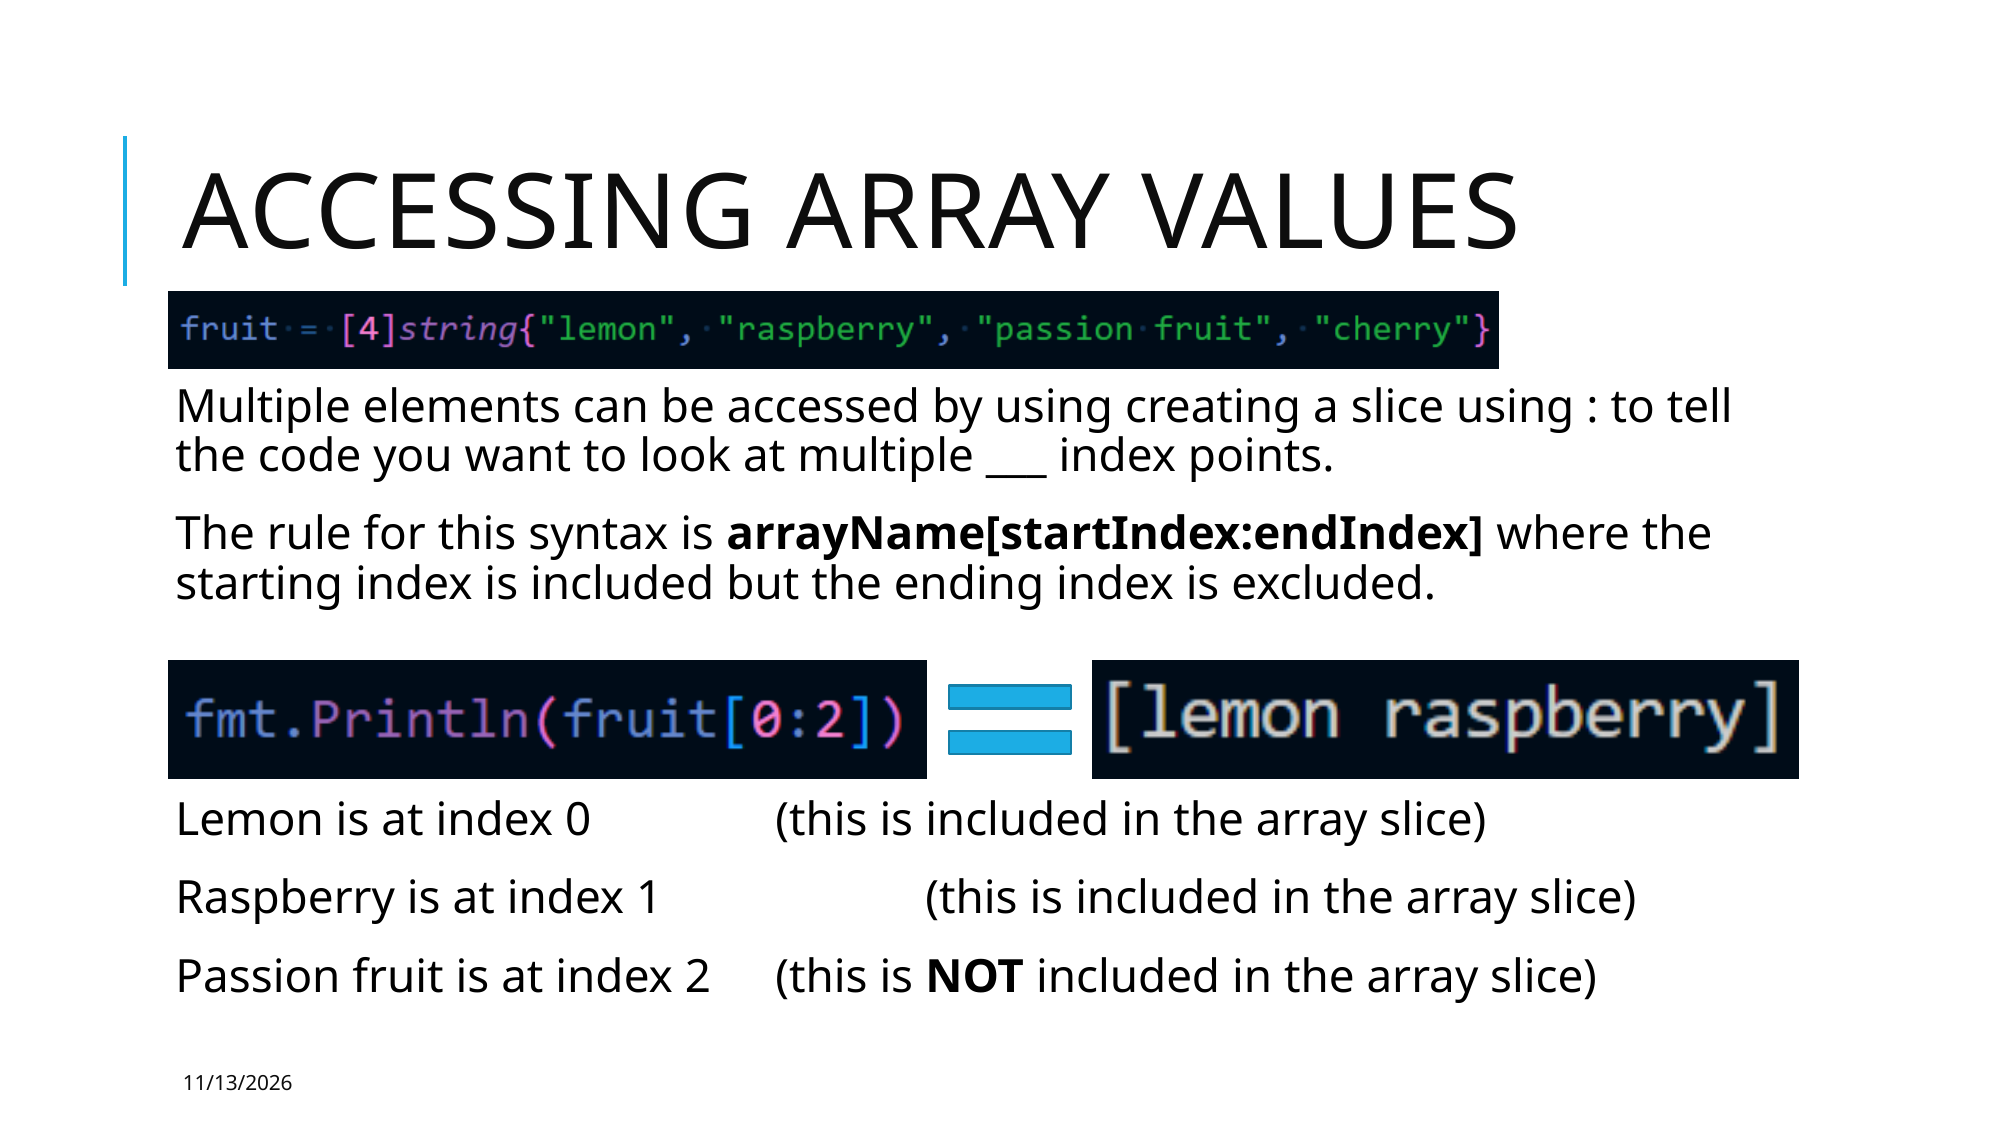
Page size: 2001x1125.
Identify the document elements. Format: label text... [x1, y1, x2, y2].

text_box [948, 730, 1072, 755]
picture [167, 660, 928, 780]
title Accessing Array Values [168, 96, 1763, 342]
picture [167, 290, 1499, 369]
text_box [948, 684, 1072, 710]
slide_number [168, 1061, 522, 1107]
picture [1092, 660, 1799, 780]
list Multiple elements can be accessed by using creating a slice using : to tell the code you want to look at multiple ___ index points. The rule for this syntax is arrayName[startIndex:endIndex] where the starting index is included but the ending index is excluded. Lemon is at index 0 (this is included in the array slice) Raspberry is at index 1 (this is included in the array slice) Passion fruit is at index 2 (this is NOT included in the array slice) [168, 375, 1763, 1035]
